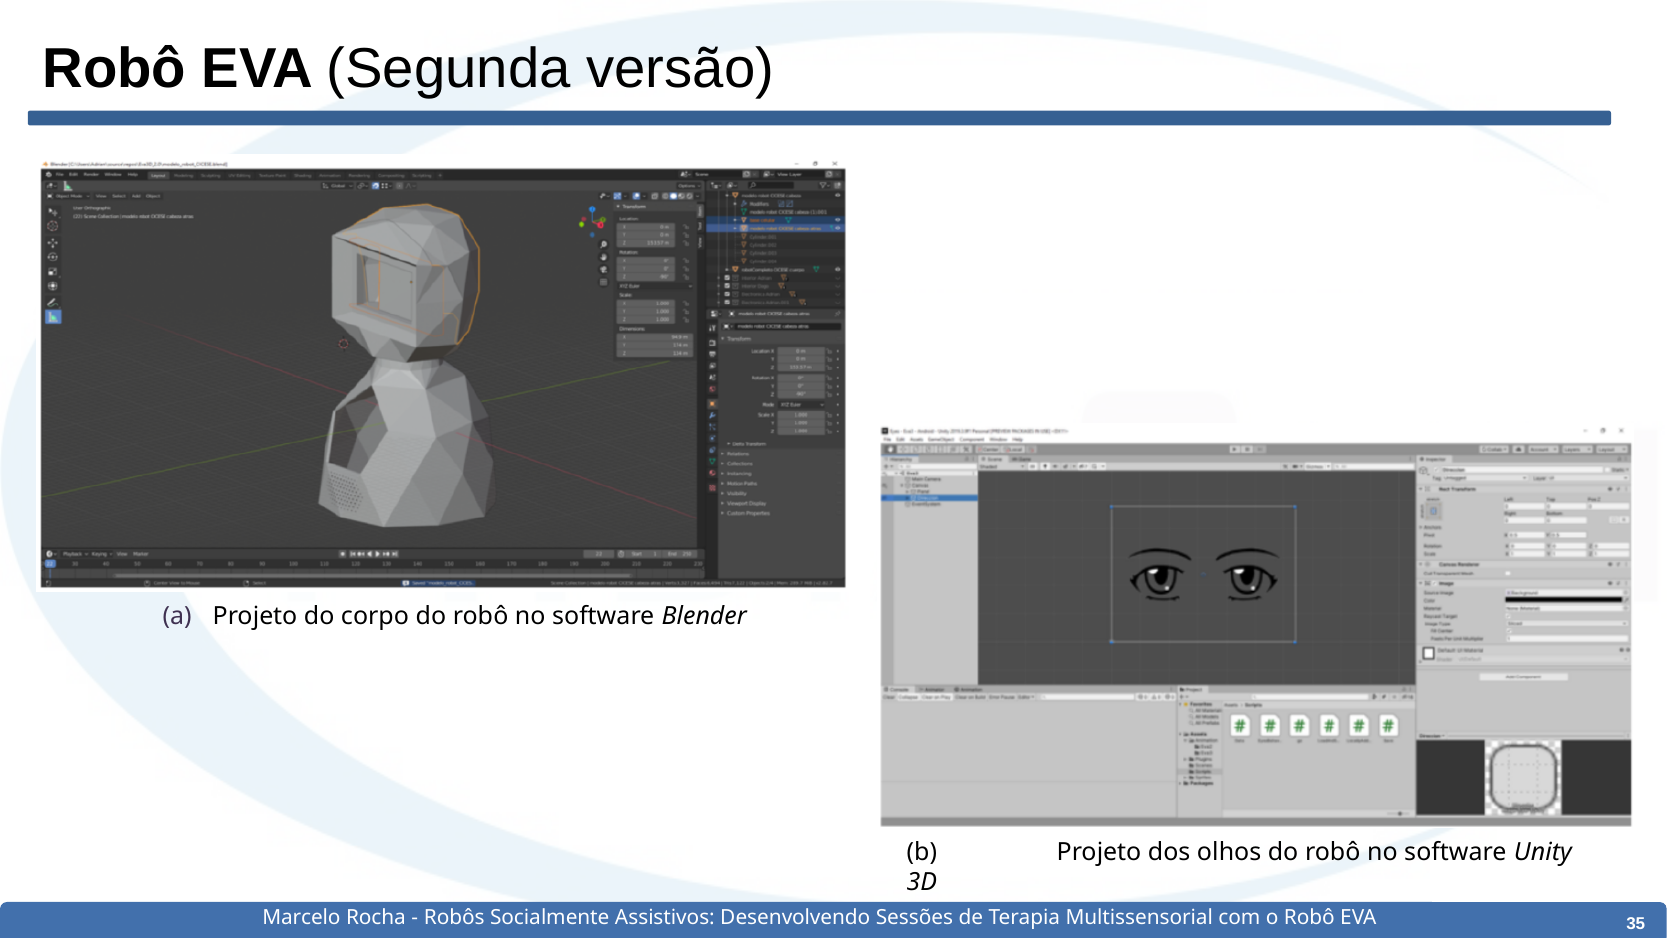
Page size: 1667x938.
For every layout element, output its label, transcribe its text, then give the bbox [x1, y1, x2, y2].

list Projeto do corpo do robô no software Blender [78, 600, 807, 635]
slide_number ‹#› [1472, 908, 1661, 938]
title Robô EVA (Segunda versão) [27, 23, 1612, 111]
text_box Marcelo Rocha - Robôs Socialmente Assistivos: Desenvolvendo Sessões de Terapia Multissensorial com o Robô EVA [166, 891, 1472, 938]
list (b) Projeto dos olhos do robô no software Unity 3D [891, 836, 1620, 870]
picture [877, 423, 1634, 828]
picture [35, 154, 849, 593]
